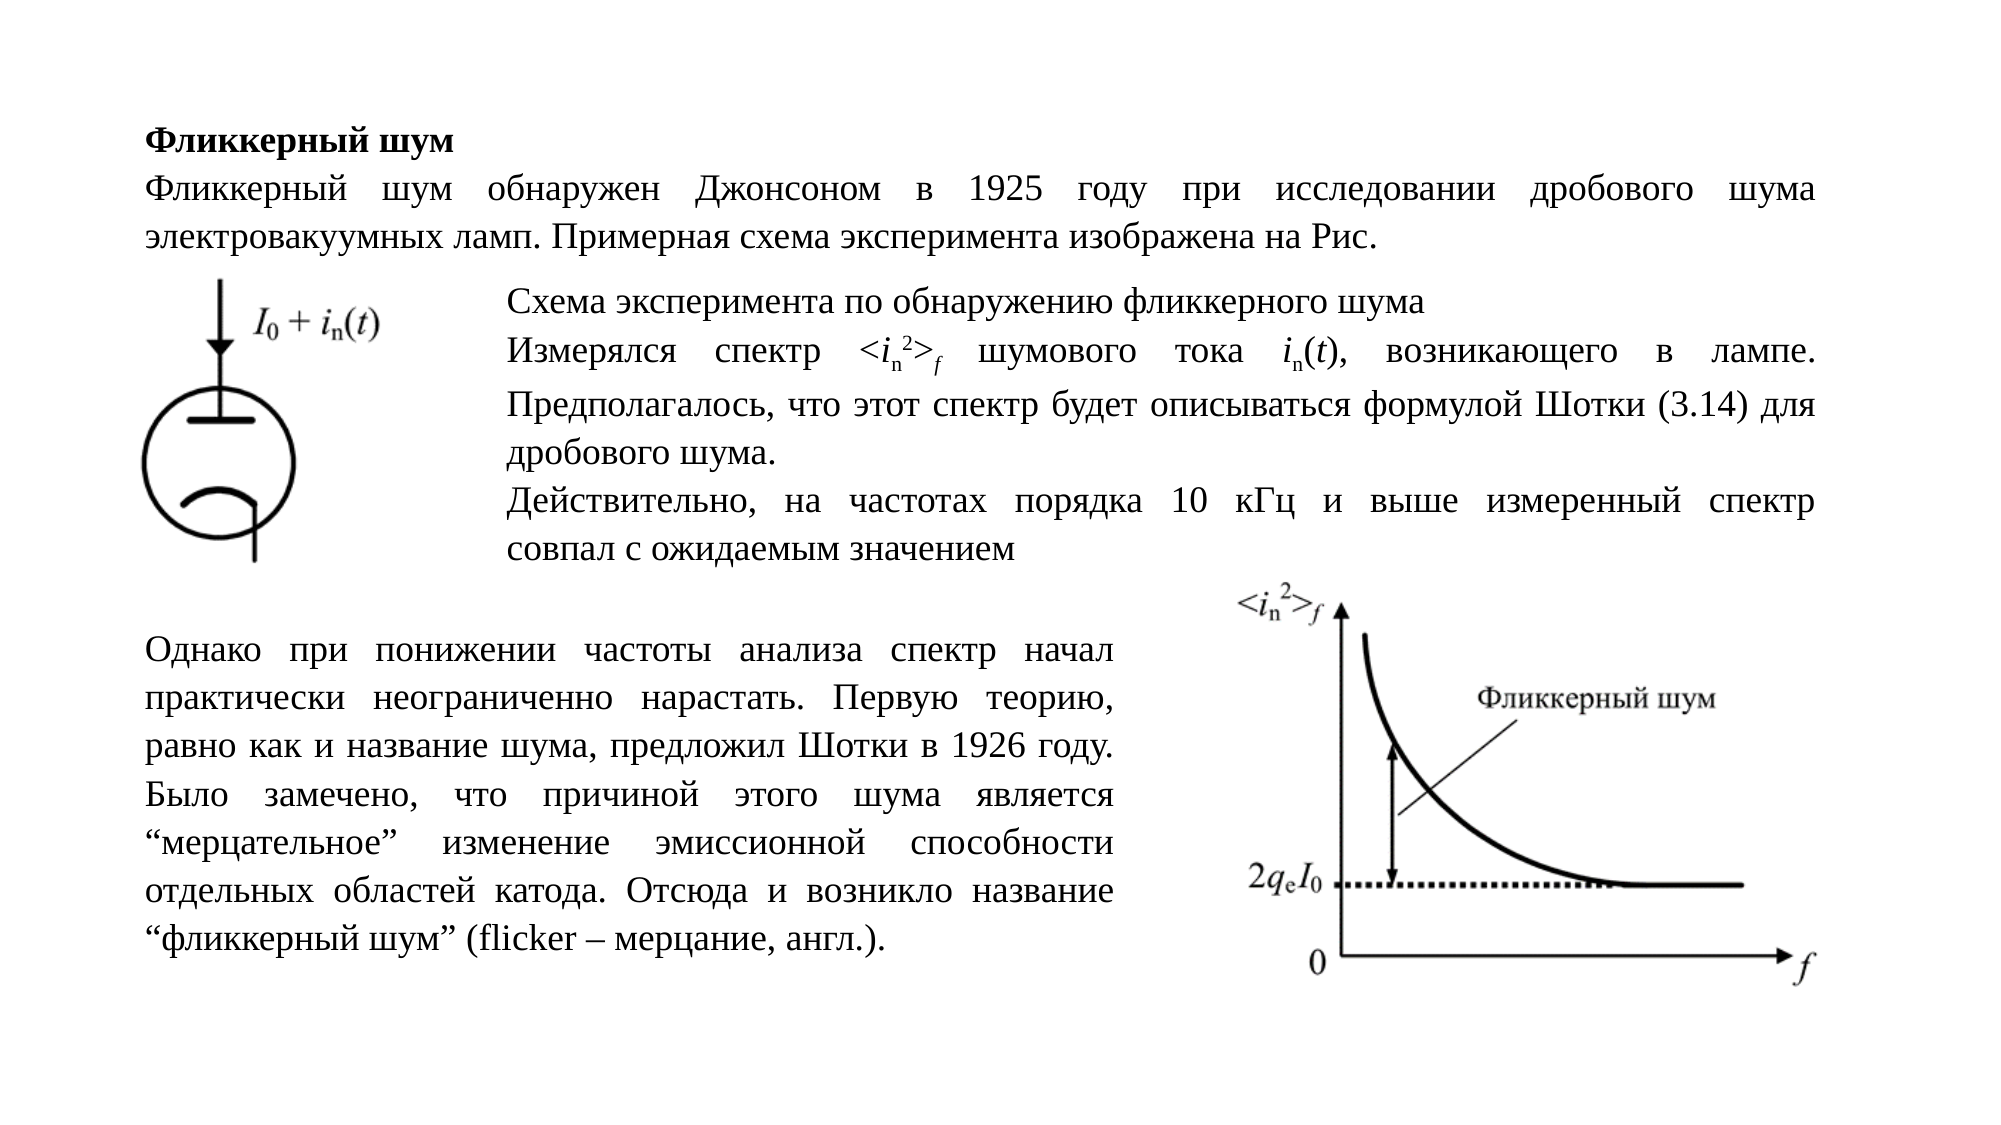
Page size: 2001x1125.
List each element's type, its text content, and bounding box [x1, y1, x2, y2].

text_box Фликкерный шум Фликкерный шум обнаружен Джонсоном в 1925 году при исследовании дробового шума электровакуумных ламп. Примерная схема эксперимента изображена на Рис. [129, 104, 1832, 264]
text_box Схема эксперимента по обнаружению фликкерного шума Измерялся спектр <in2>f шумового тока in(t), возникающего в лампе. Предполагалось, что этот спектр будет описываться формулой Шотки (3.14) для дробового шума. Действительно, на частотах порядка 10 кГц и выше измеренный спектр совпал с ожидаемым значением [491, 265, 1832, 576]
picture [1222, 571, 1832, 994]
picture [129, 265, 386, 572]
text_box Однако при понижении частоты анализа спектр начал практически неограниченно нарастать. Первую теорию, равно как и название шума, предложил Шотки в 1926 году. Было замечено, что причиной этого шума является “мерцательное” изменение эмиссионной способности отдельных областей катода. Отсюда и возникло название “фликкерный шум” (flicker – мерцание, англ.). [129, 613, 1130, 966]
